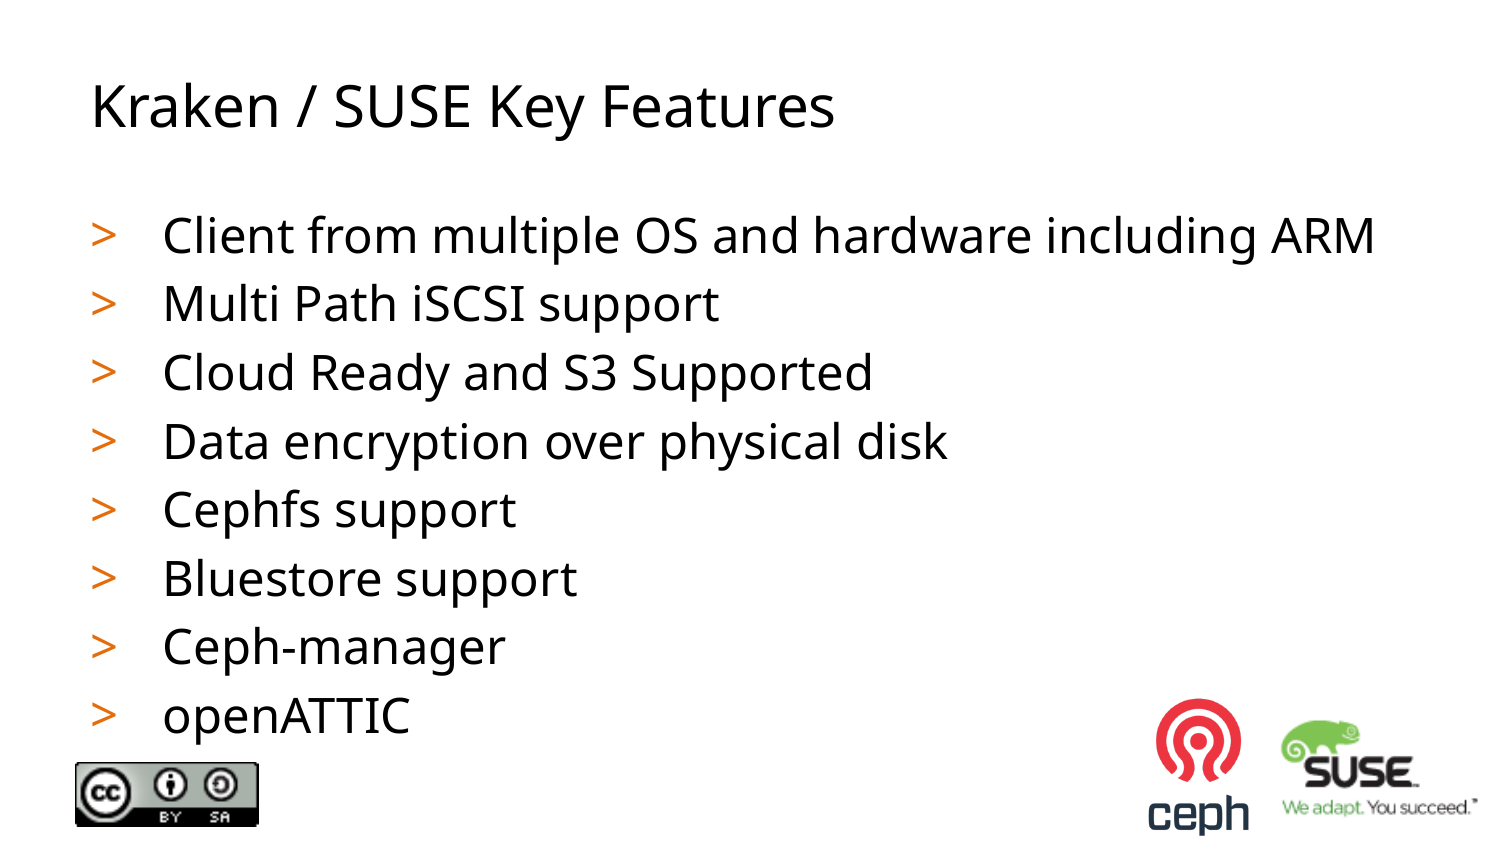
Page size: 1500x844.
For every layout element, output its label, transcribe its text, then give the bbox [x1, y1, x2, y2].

picture [1122, 716, 1486, 844]
picture [75, 762, 259, 827]
title Kraken / SUSE Key Features [75, 33, 1425, 175]
list Client from multiple OS and hardware including ARM Multi Path iSCSI support Cloud Ready and S3 Supported Data encryption over physical disk Cephfs support Bluestore support Ceph-manager openATTIC [75, 196, 1425, 754]
